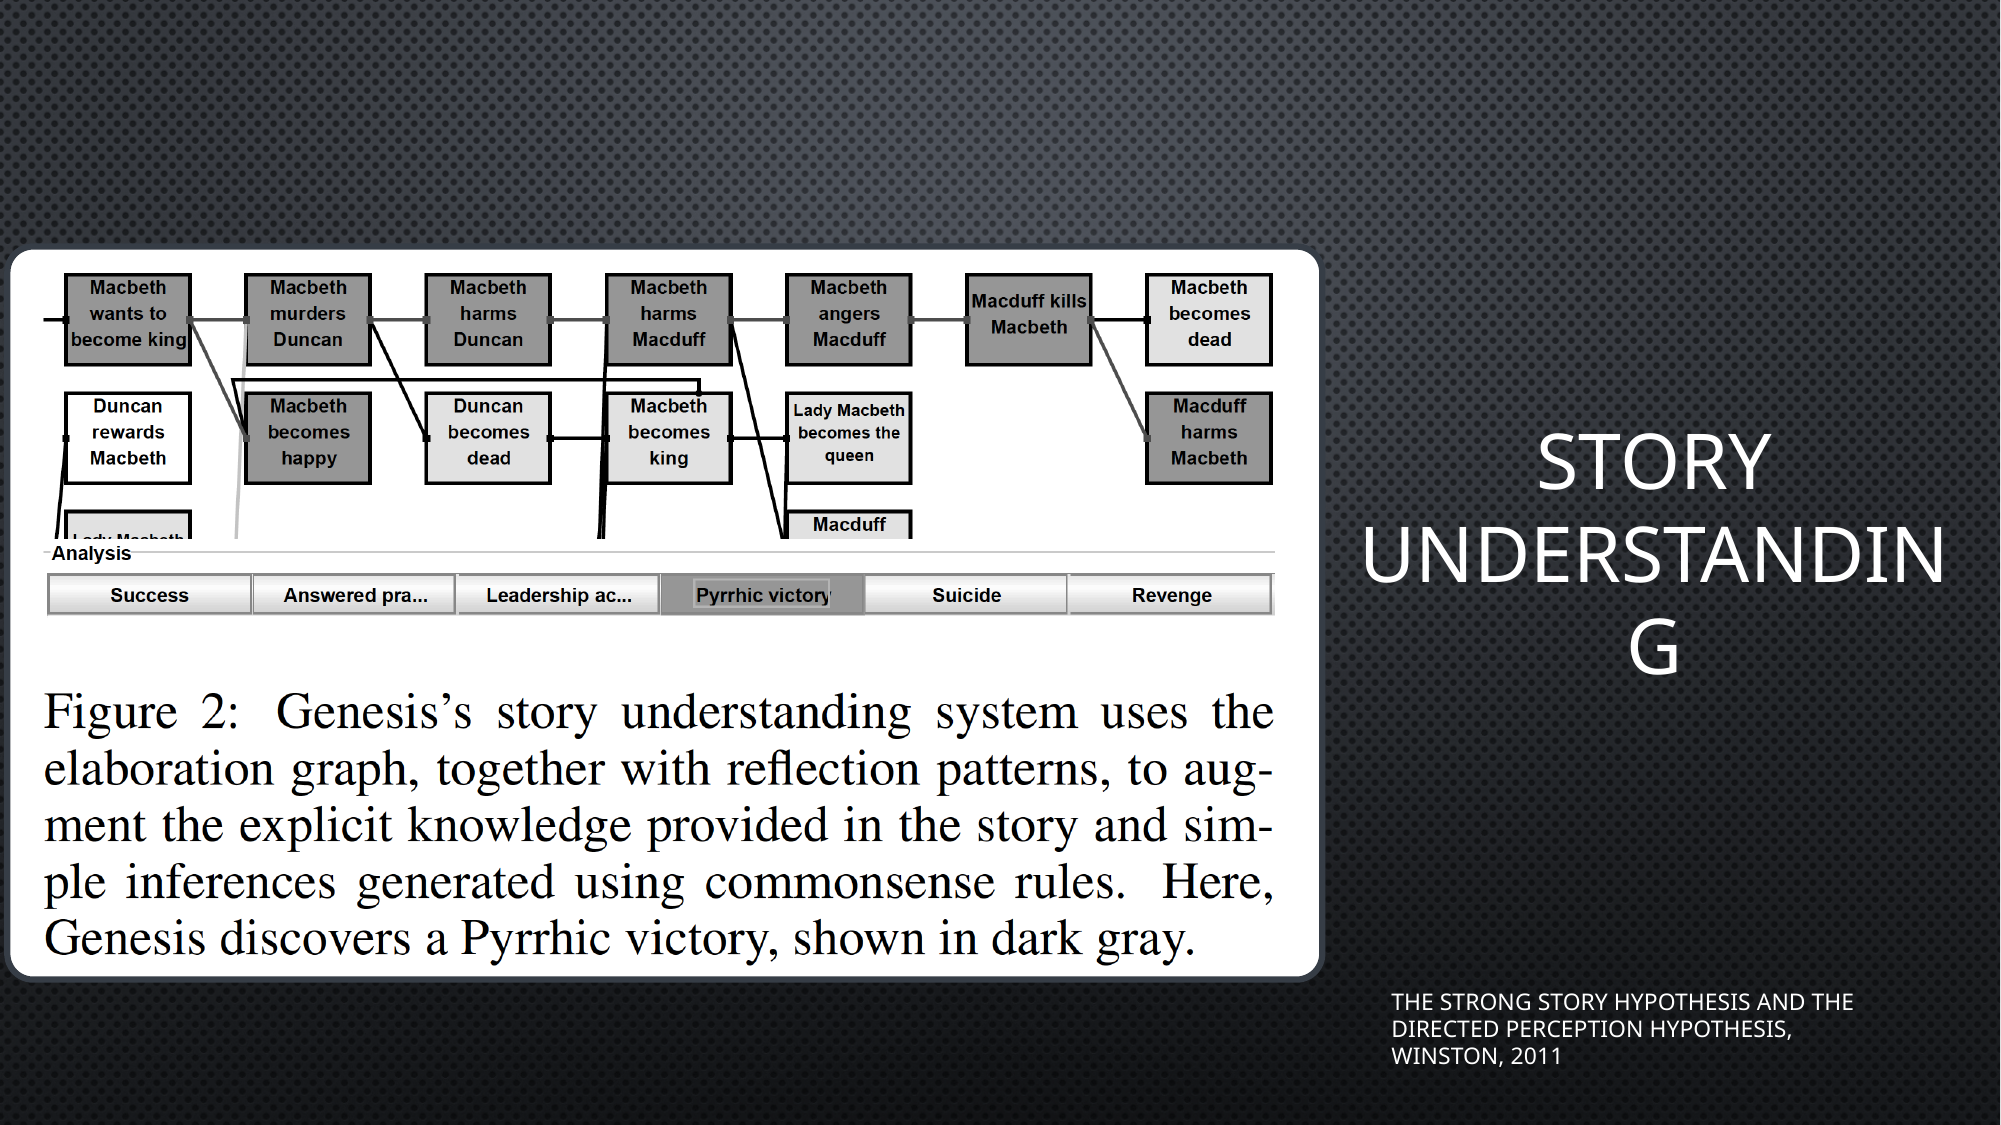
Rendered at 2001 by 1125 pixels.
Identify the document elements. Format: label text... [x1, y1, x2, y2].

picture [7, 246, 1323, 980]
text_box The Strong Story Hypothesis and the Directed Perception Hypothesis, Winston, 2011 [1376, 979, 1908, 1077]
title Story understanding [1319, 99, 1990, 698]
